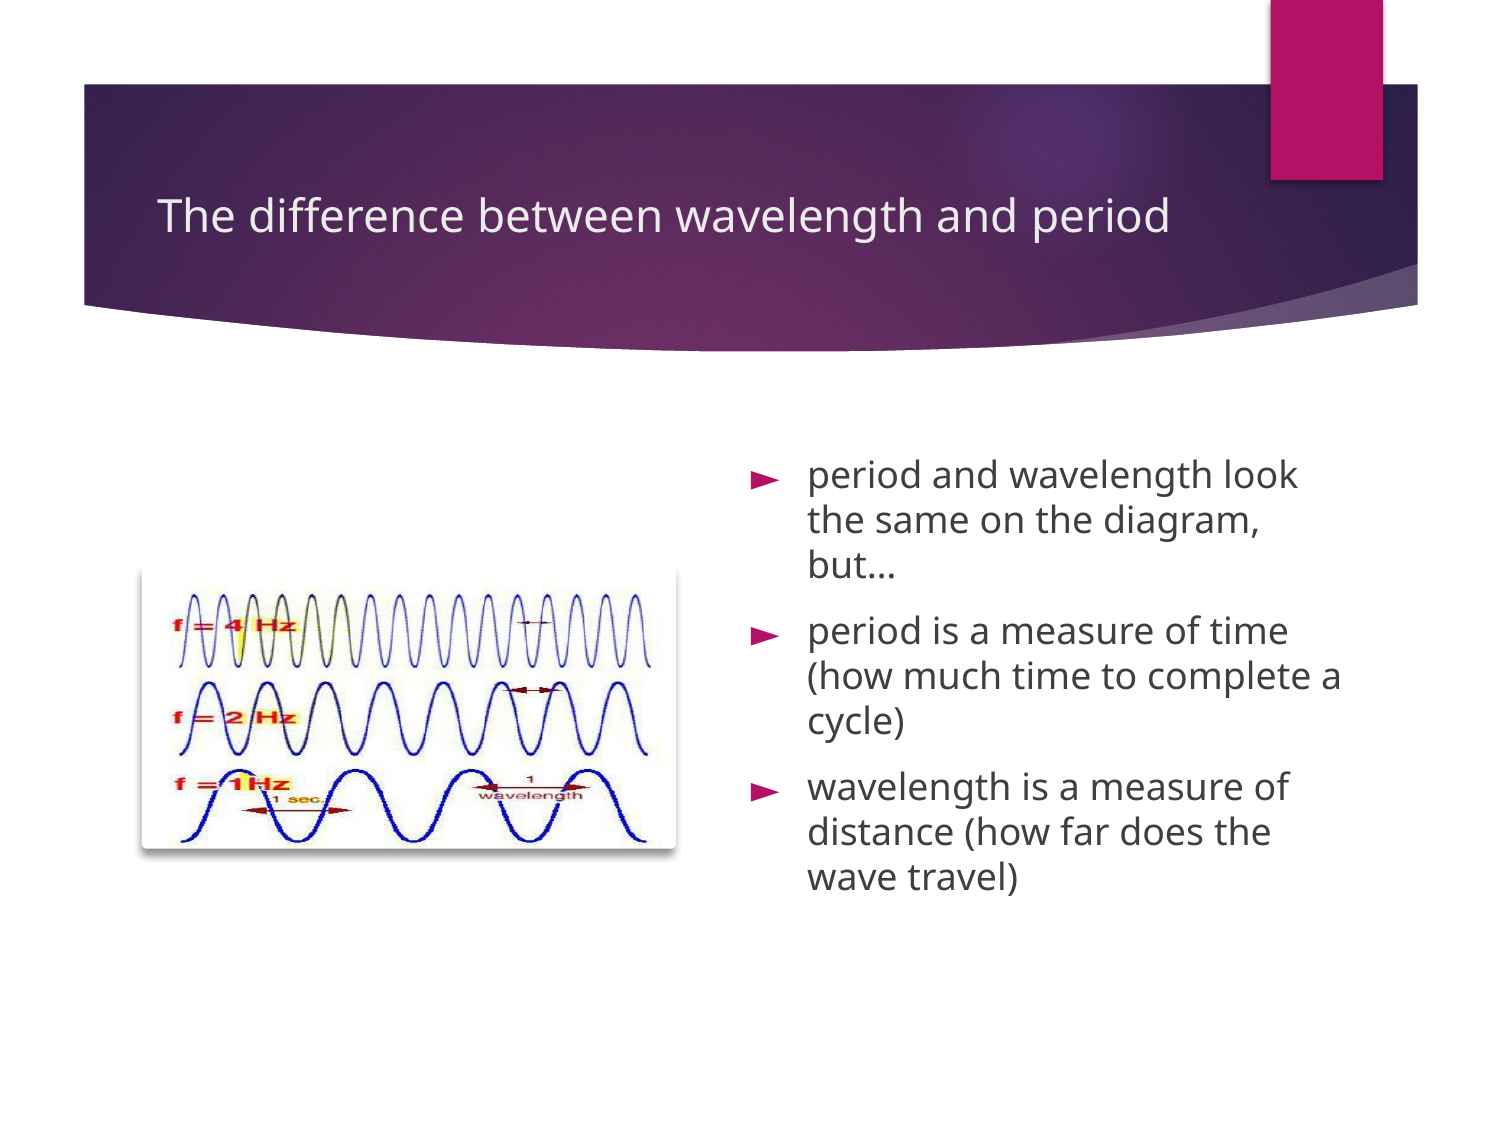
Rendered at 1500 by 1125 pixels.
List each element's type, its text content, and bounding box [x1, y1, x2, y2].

picture [85, 85, 1417, 351]
picture [141, 564, 677, 849]
list period and wavelength look the same on the diagram, but… period is a measure of time (how much time to complete a cycle) wavelength is a measure of distance (how far does the wave travel) [735, 427, 1377, 988]
title The difference between wavelength and period [142, 159, 1220, 276]
text_box [1170, 310, 1319, 335]
